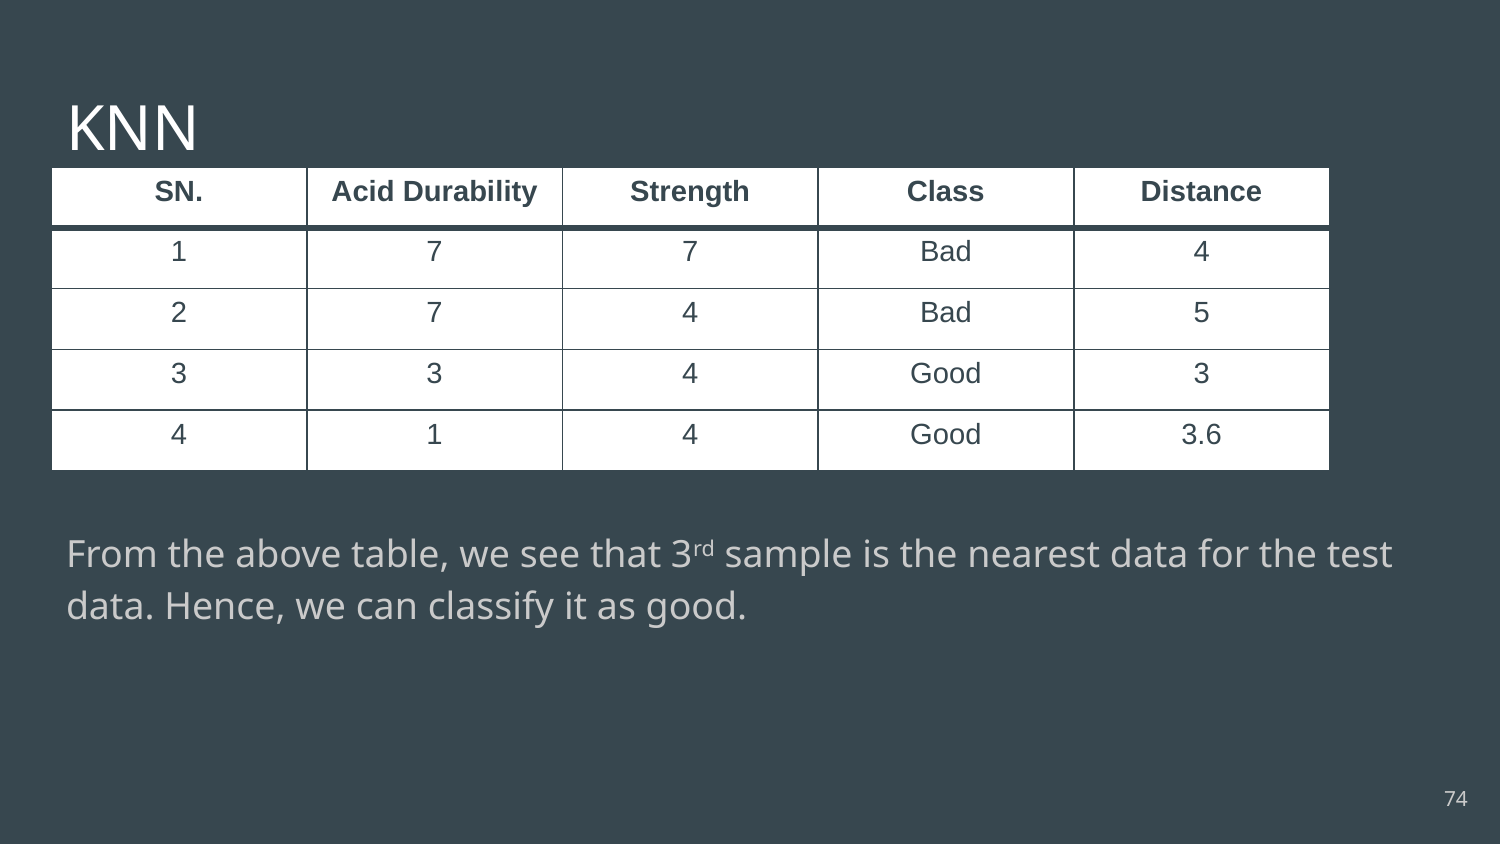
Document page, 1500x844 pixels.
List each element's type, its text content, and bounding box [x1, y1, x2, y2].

table_cell 4 [52, 411, 306, 470]
table_cell 3 [308, 350, 562, 409]
table_cell 2 [52, 289, 306, 349]
table_cell 5 [1075, 289, 1329, 349]
table_cell 1 [308, 411, 562, 470]
text_box From the above table, we see that 3rd sample is the nearest data for the test data. Hence, we can classify it as good. [51, 508, 1449, 707]
title KNN [51, 72, 1449, 167]
table_cell Good [819, 411, 1073, 470]
table_header Distance [1075, 168, 1329, 225]
table_header Class [819, 168, 1073, 225]
table_header Acid Durability [308, 168, 562, 225]
table_header SN. [52, 168, 306, 225]
table_cell Good [819, 350, 1073, 409]
table_cell Bad [819, 231, 1073, 288]
table_cell 3 [1075, 350, 1329, 409]
table_cell Bad [819, 289, 1073, 349]
table_cell 4 [563, 289, 817, 349]
table_cell 4 [563, 411, 817, 470]
table_cell 4 [1075, 231, 1329, 288]
table_cell 7 [563, 231, 817, 288]
table_cell 4 [563, 350, 817, 409]
table_cell 7 [308, 231, 562, 288]
slide_number 74 [1392, 767, 1483, 833]
table_cell 1 [52, 231, 306, 288]
table_cell 3.6 [1075, 411, 1329, 470]
table_header Strength [563, 168, 817, 225]
table_cell 7 [308, 289, 562, 349]
table_cell 3 [52, 350, 306, 409]
